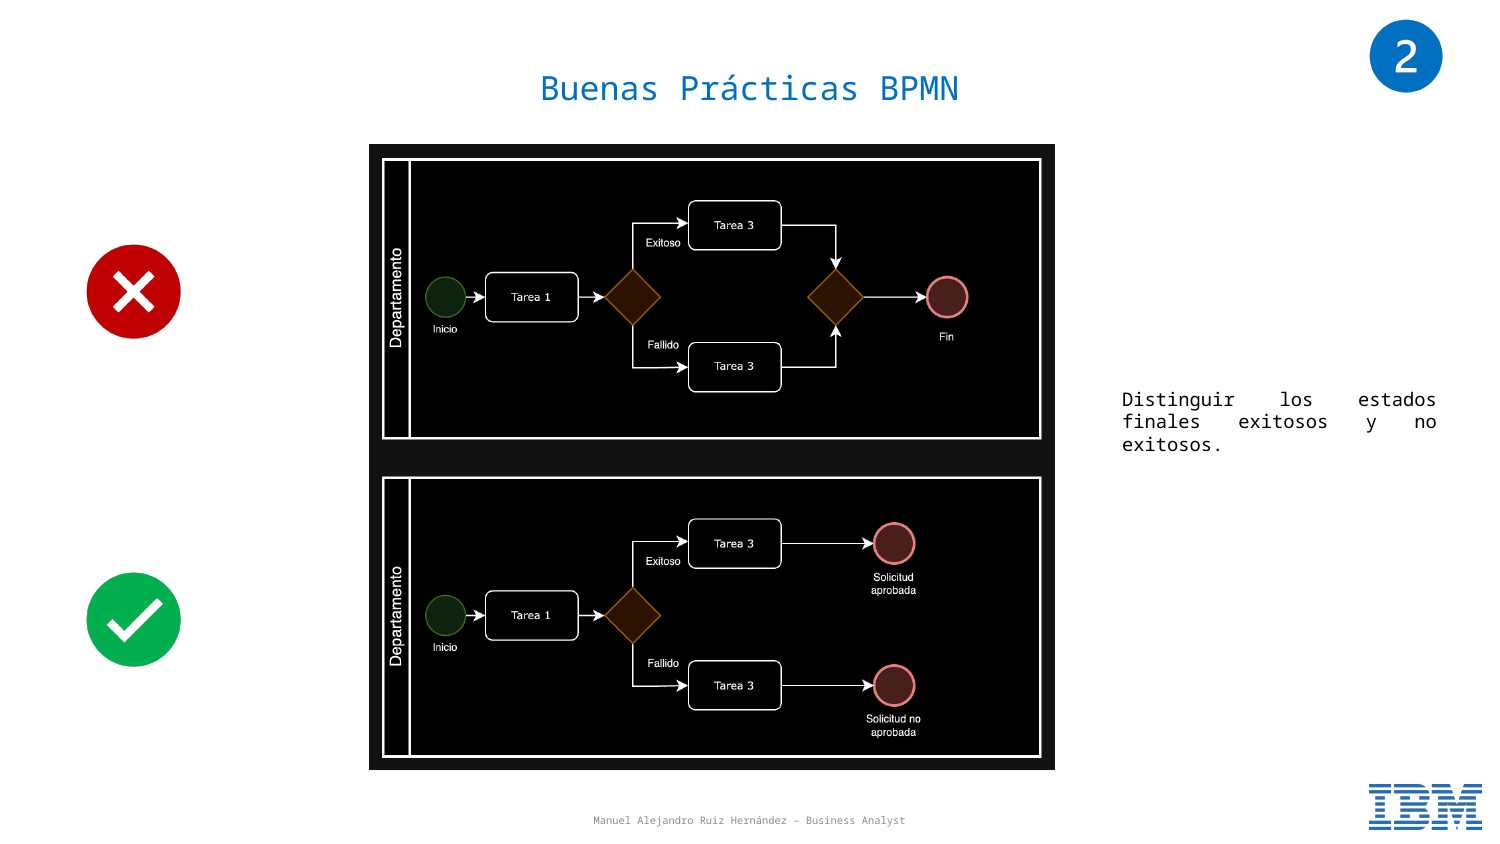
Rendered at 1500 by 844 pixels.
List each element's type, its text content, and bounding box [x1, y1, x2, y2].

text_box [74, 144, 1055, 770]
picture [1369, 784, 1482, 830]
footer Manuel Alejandro Ruiz Hernández – Business Analyst [496, 797, 1004, 843]
picture [1360, 10, 1452, 102]
text_box Buenas Prácticas BPMN [271, 60, 1228, 115]
text_box Distinguir los estados finales exitosos y no exitosos. [1107, 380, 1452, 463]
